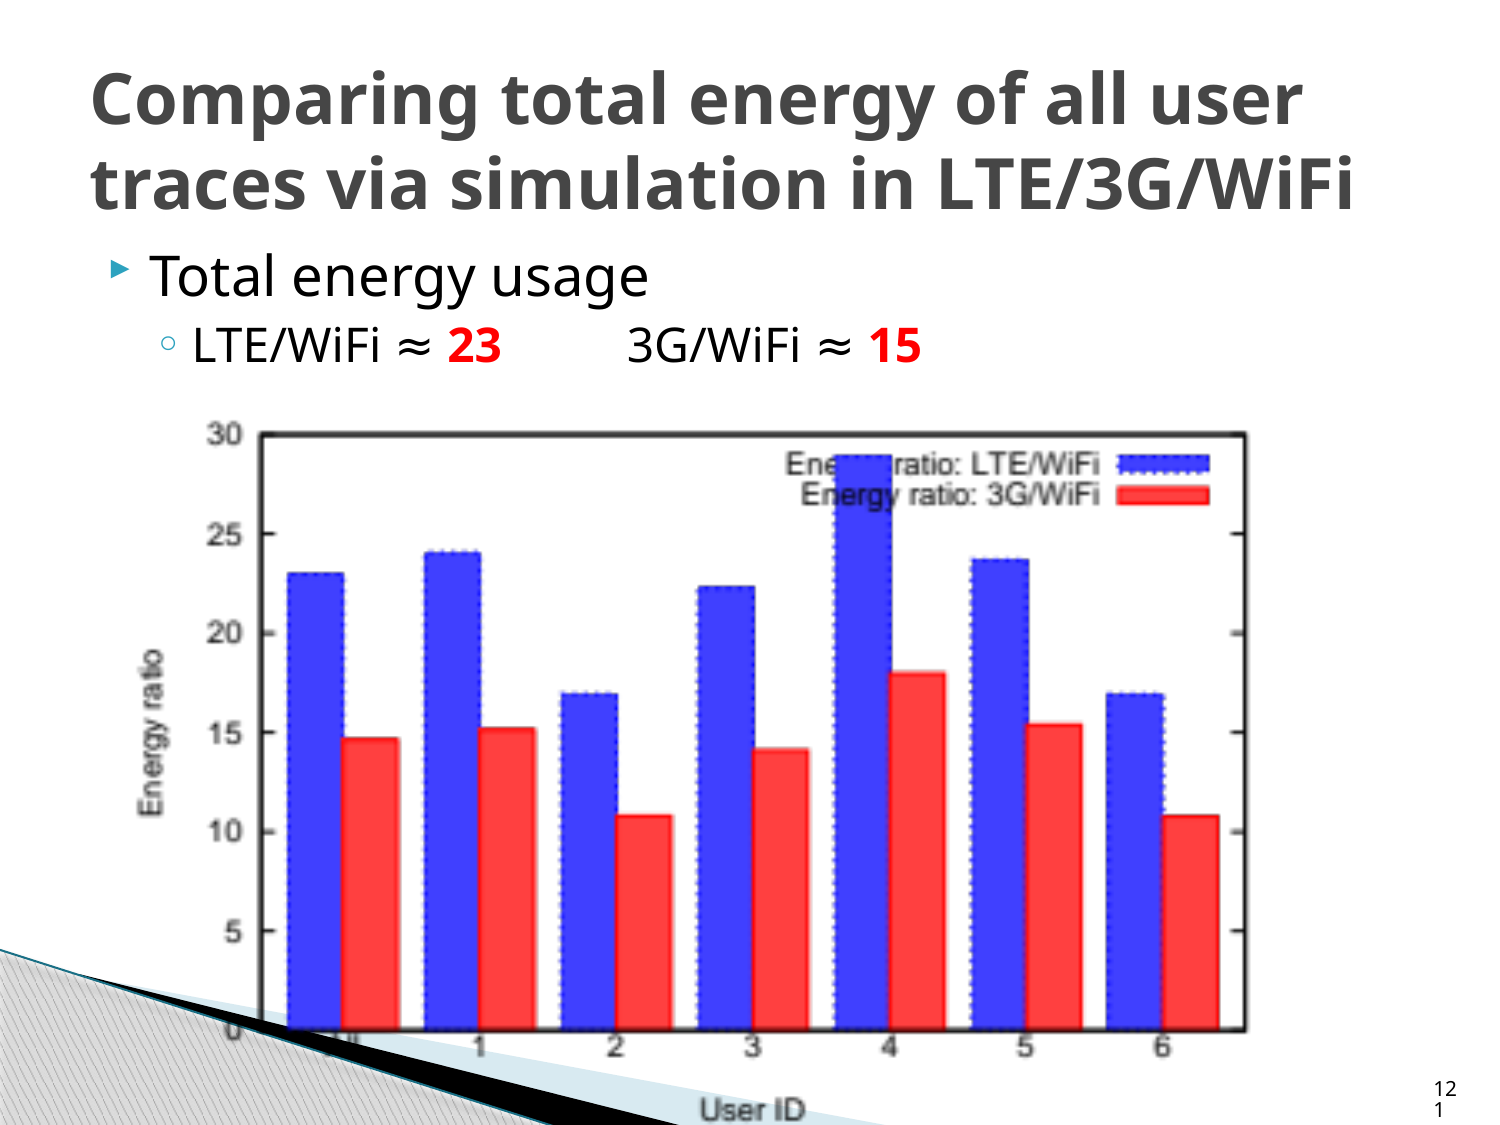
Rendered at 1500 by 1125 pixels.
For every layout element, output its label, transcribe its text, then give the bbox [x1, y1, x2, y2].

list Total energy usage LTE/WiFi ≈ 23 3G/WiFi ≈ 15 [75, 233, 1425, 1005]
slide_number 121 [1418, 1051, 1479, 1112]
picture [128, 402, 1295, 1125]
title Comparing total energy of all user traces via simulation in LTE/3G/WiFi [75, 45, 1425, 233]
